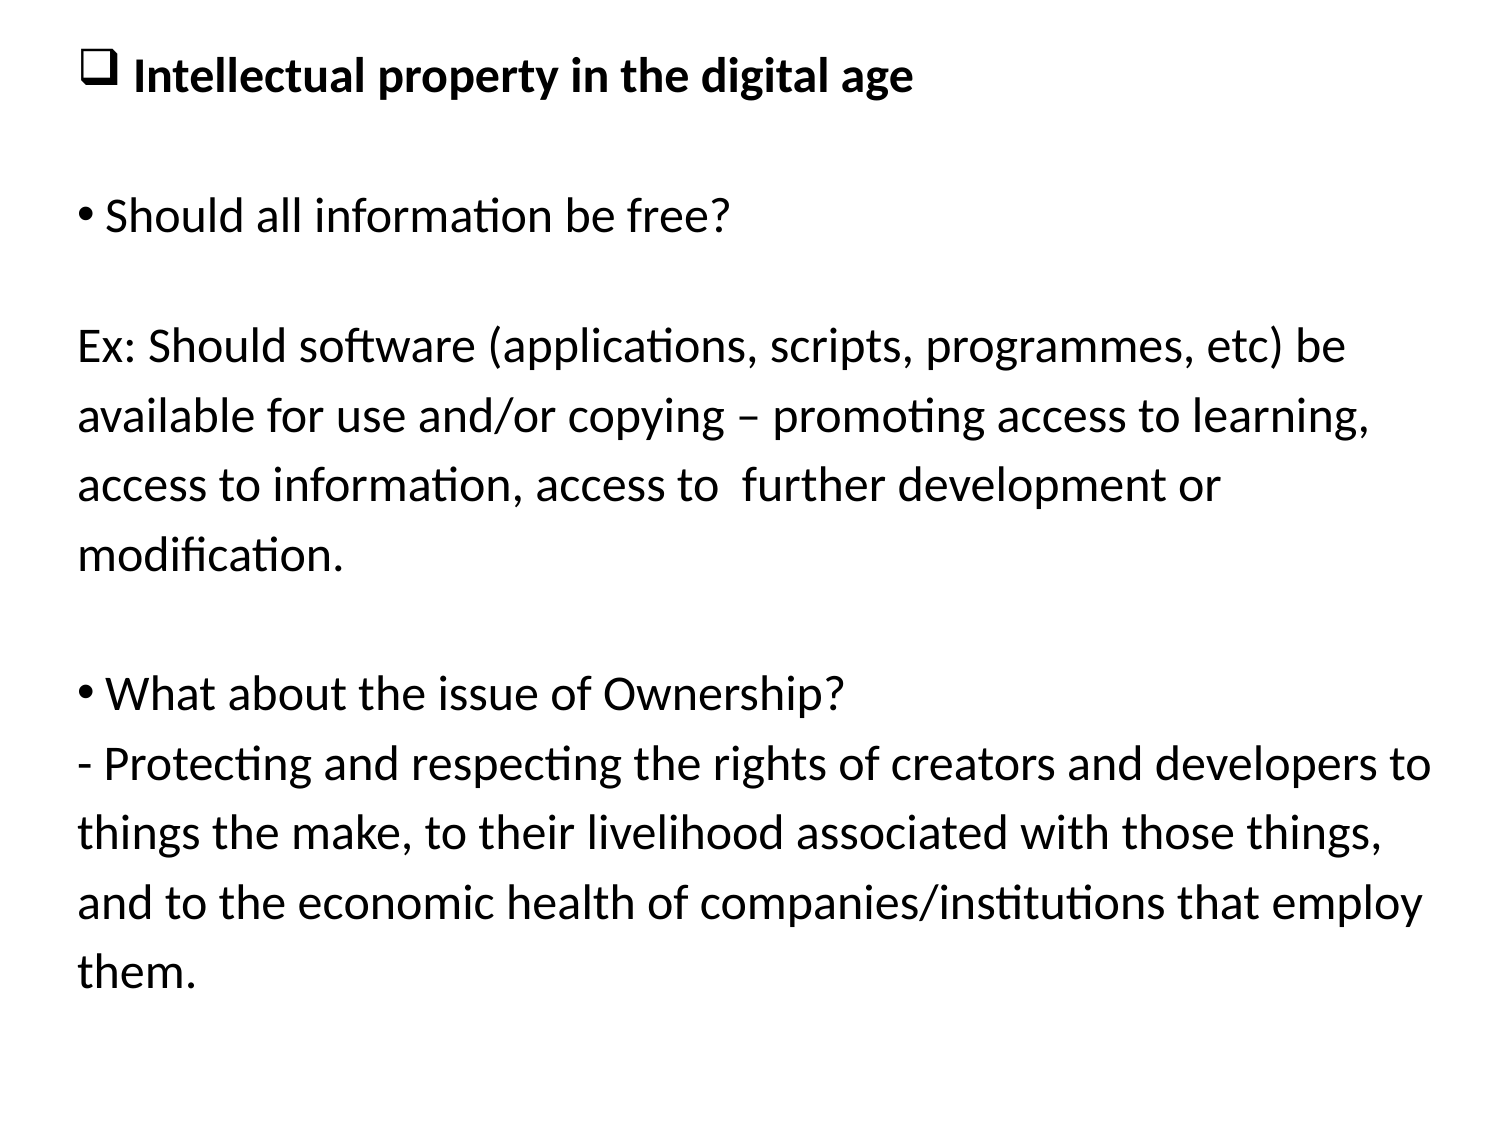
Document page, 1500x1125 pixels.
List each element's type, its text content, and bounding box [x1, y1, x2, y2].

list Intellectual property in the digital age Should all information be free? Ex: Should software (applications, scripts, programmes, etc) be available for use and/or copying – promoting access to learning, access to information, access to further development or modification. What about the issue of Ownership? - Protecting and respecting the rights of creators and developers to things the make, to their livelihood associated with those things, and to the economic health of companies/institutions that employ them. [62, 42, 1450, 1091]
